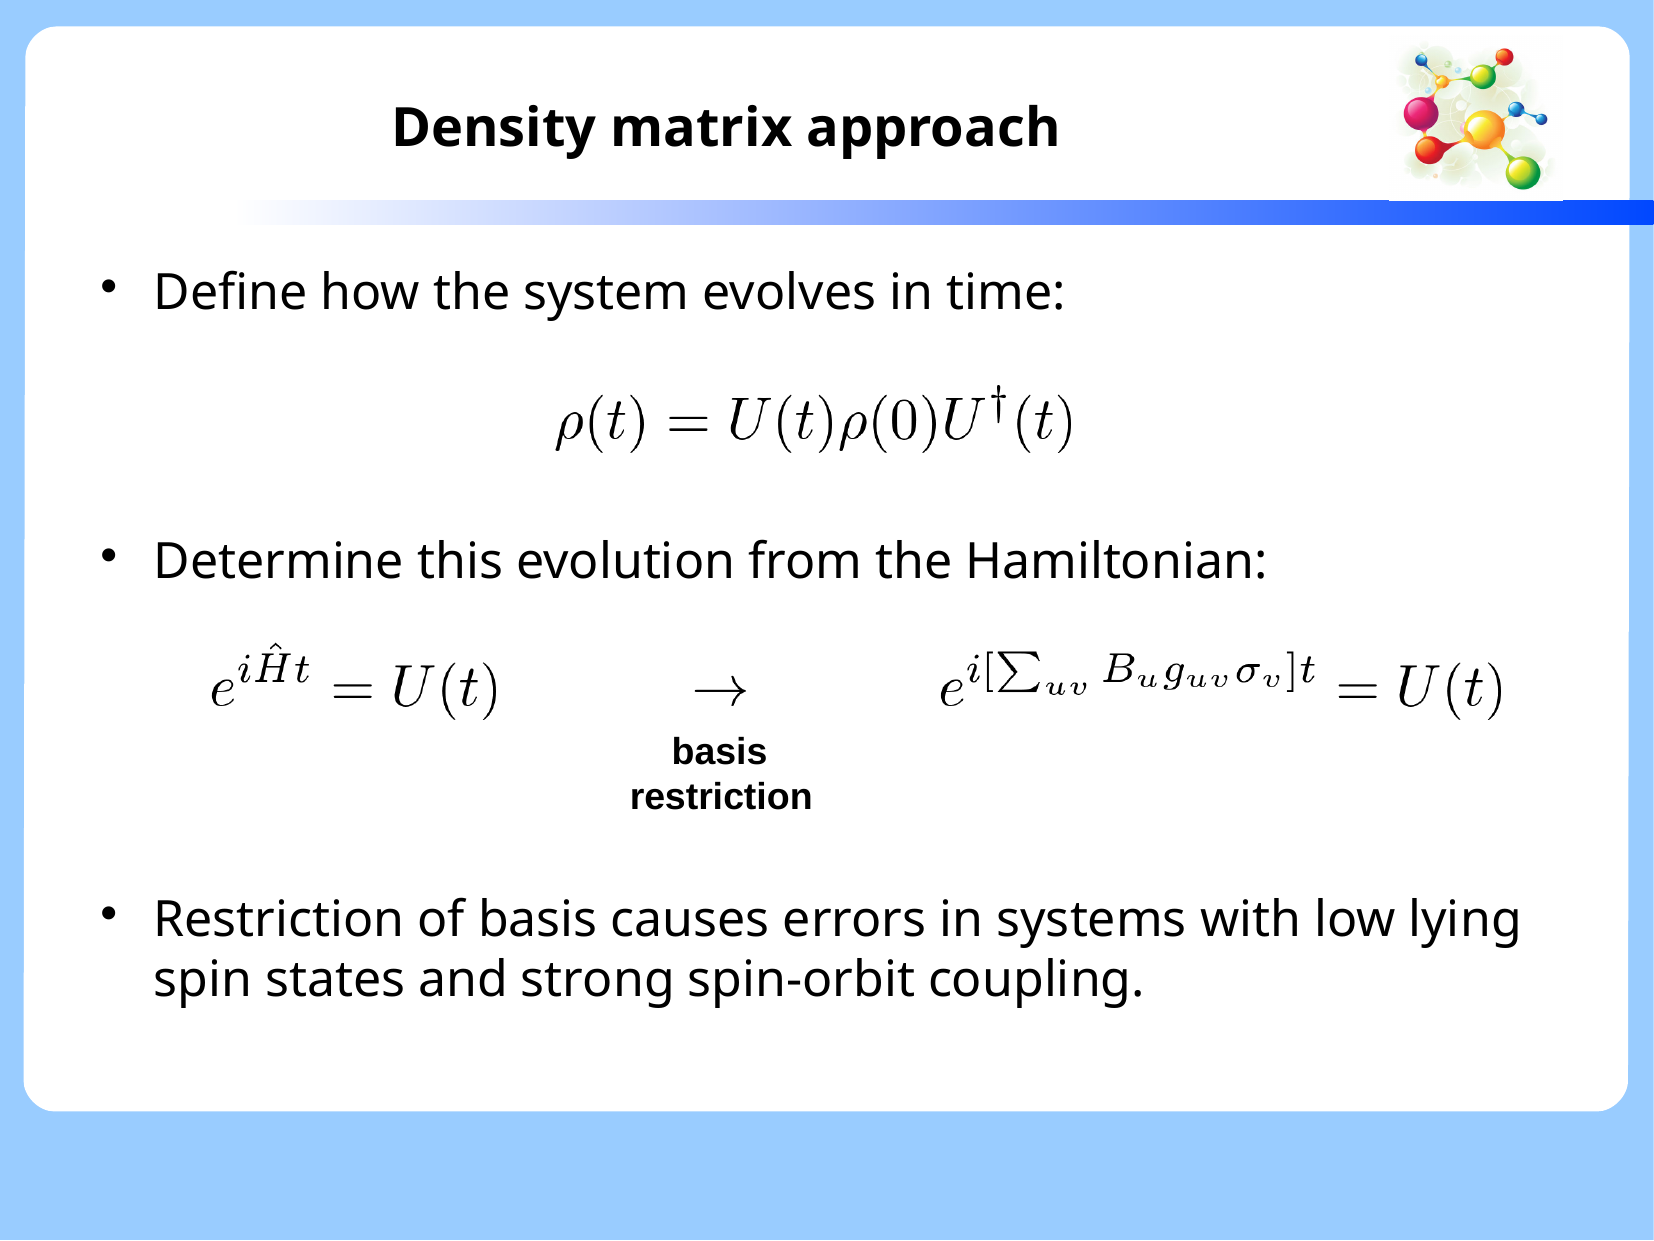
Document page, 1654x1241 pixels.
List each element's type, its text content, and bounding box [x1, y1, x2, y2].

picture [554, 385, 1071, 453]
picture [211, 642, 1501, 720]
text_box Define how the system evolves in time: Determine this evolution from the Hamiltonian: Restriction of basis causes errors in systems with low lying spin states and strong spin-orbit coupling. [82, 259, 1571, 1140]
text_box Density matrix approach [82, 49, 1370, 201]
text_box basis restriction [614, 729, 840, 819]
picture [1389, 35, 1564, 201]
